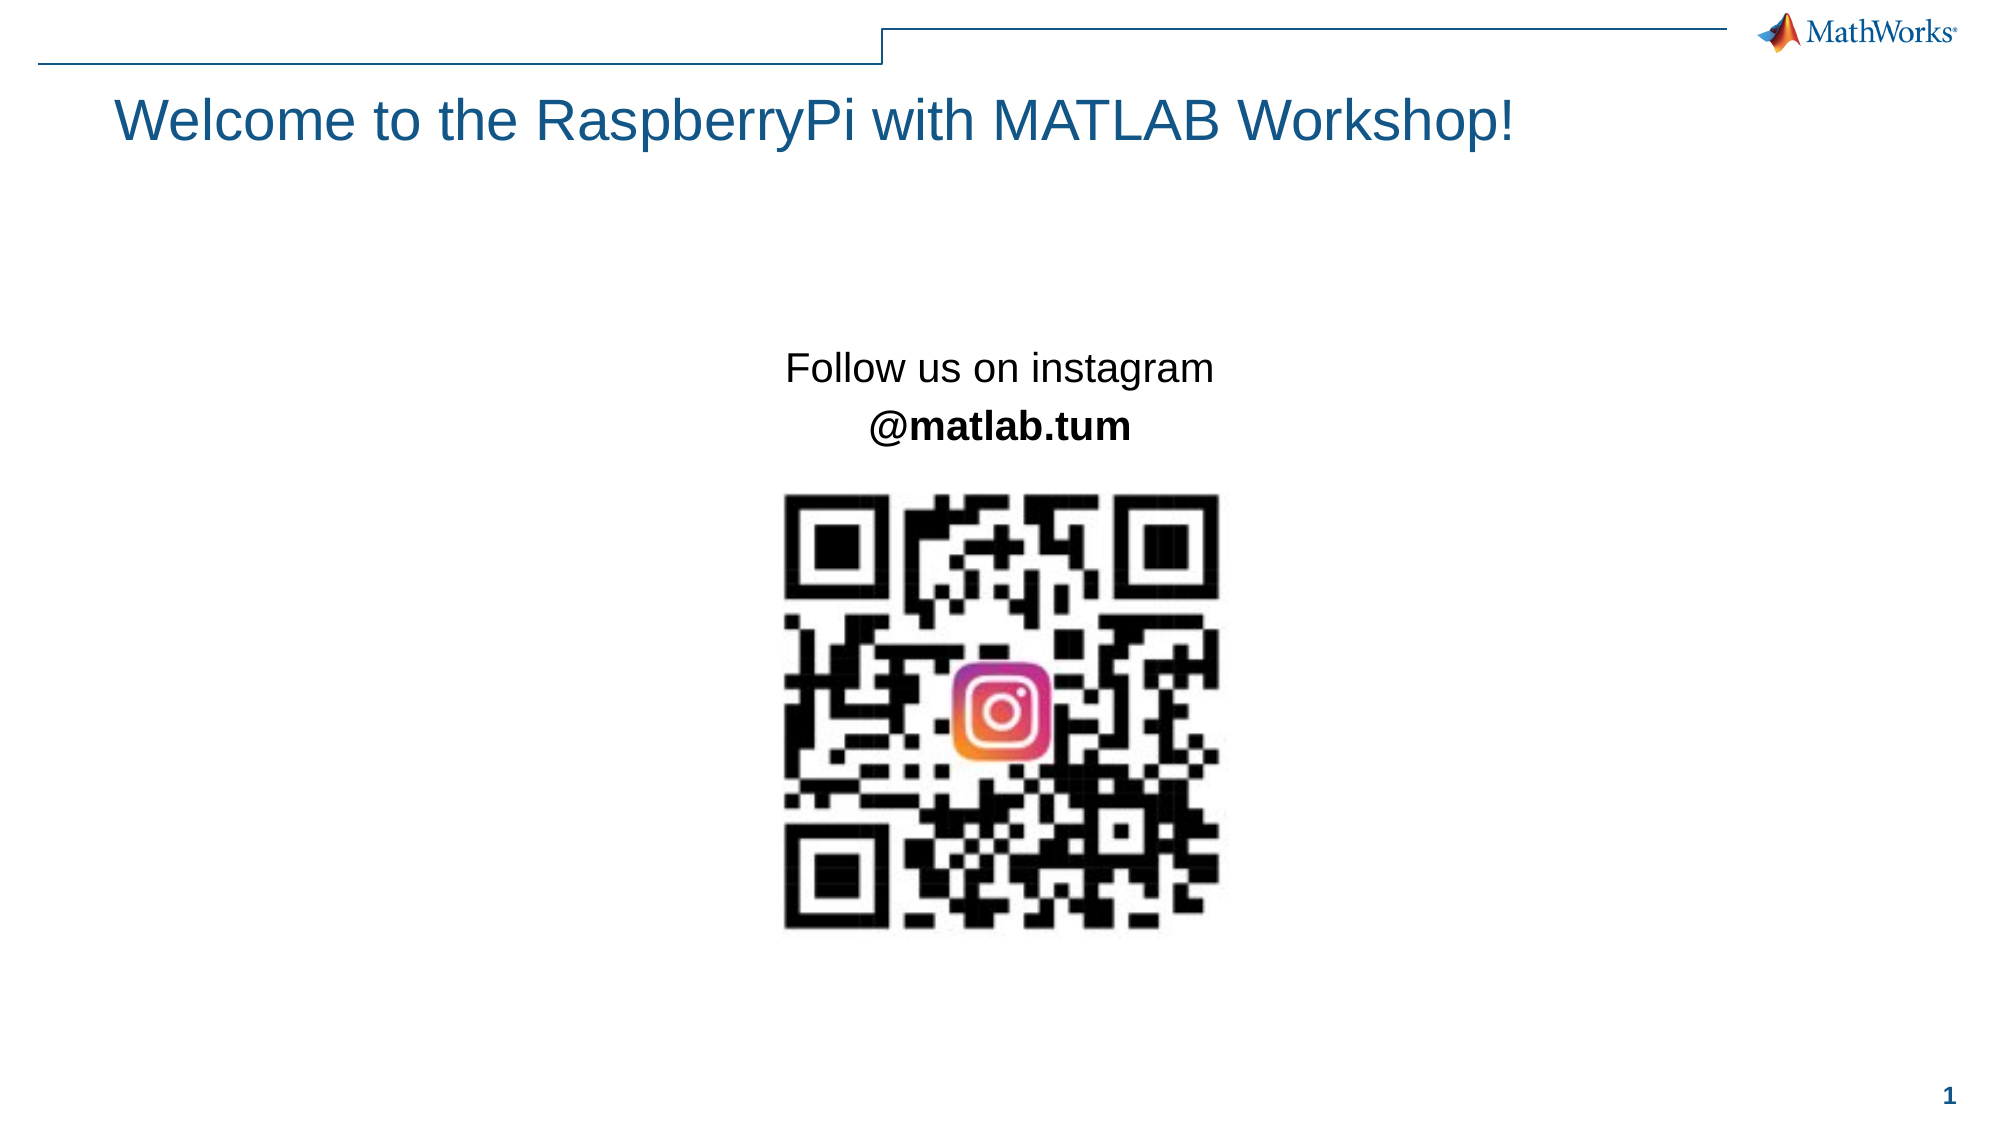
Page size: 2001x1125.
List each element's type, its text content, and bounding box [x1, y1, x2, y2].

title Welcome to the RaspberryPi with MATLAB Workshop! [99, 75, 1650, 238]
picture [1751, 3, 1970, 63]
picture [764, 474, 1236, 947]
text_box Follow us on instagram @matlab.tum [583, 332, 1417, 908]
